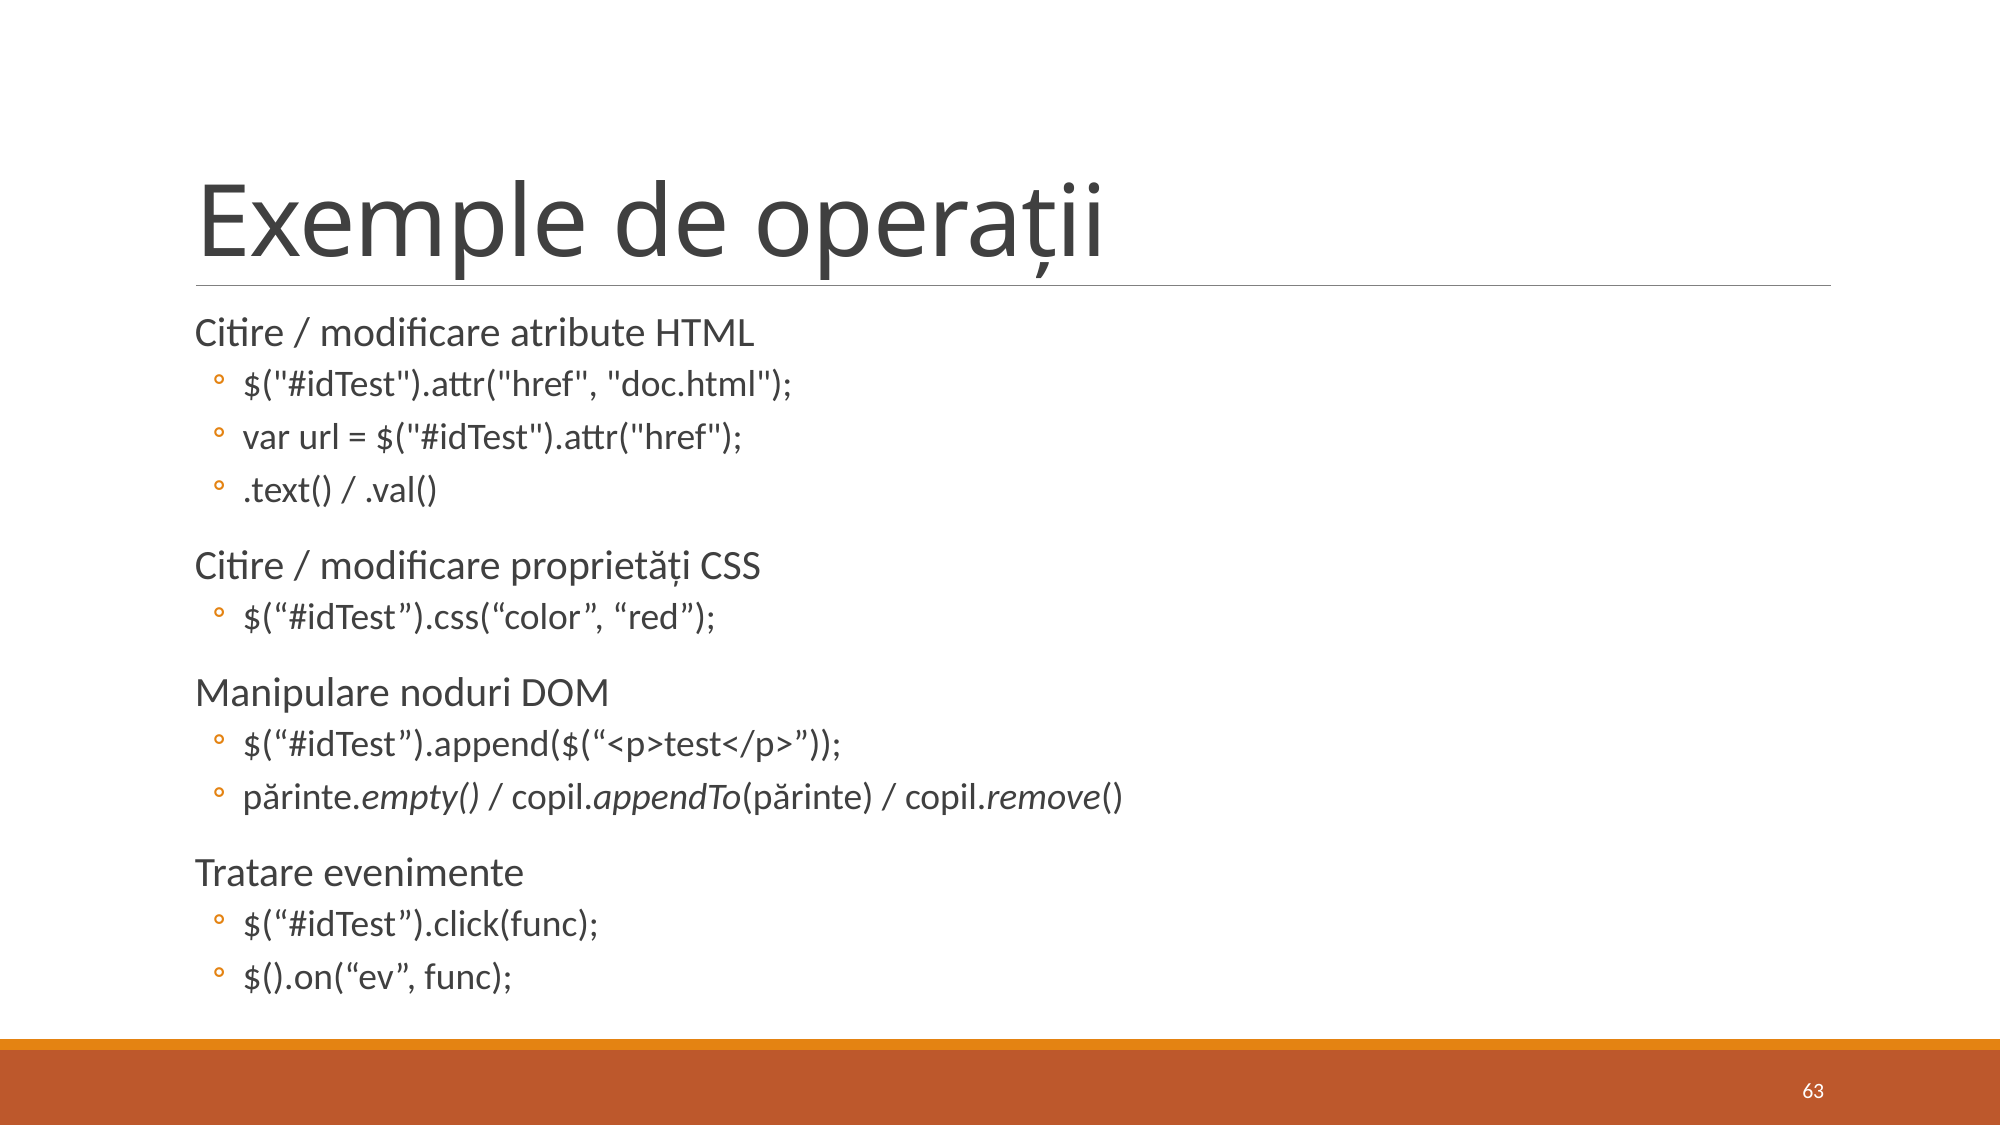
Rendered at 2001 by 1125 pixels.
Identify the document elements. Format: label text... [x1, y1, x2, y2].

title Exemple de operații [179, 47, 1830, 285]
list Citire / modificare atribute HTML $("#idTest").attr("href", "doc.html"); var url = $("#idTest").attr("href"); .text() / .val() Citire / modificare proprietăți CSS $(“#idTest”).css(“color”, “red”); Manipulare noduri DOM $(“#idTest”).append($(“<p>test</p>”)); părinte.empty() / copil.appendTo(părinte) / copil.remove() Tratare evenimente $(“#idTest”).click(func); $().on(“ev”, func); [179, 302, 1830, 963]
slide_number 63 [1624, 1059, 1840, 1120]
